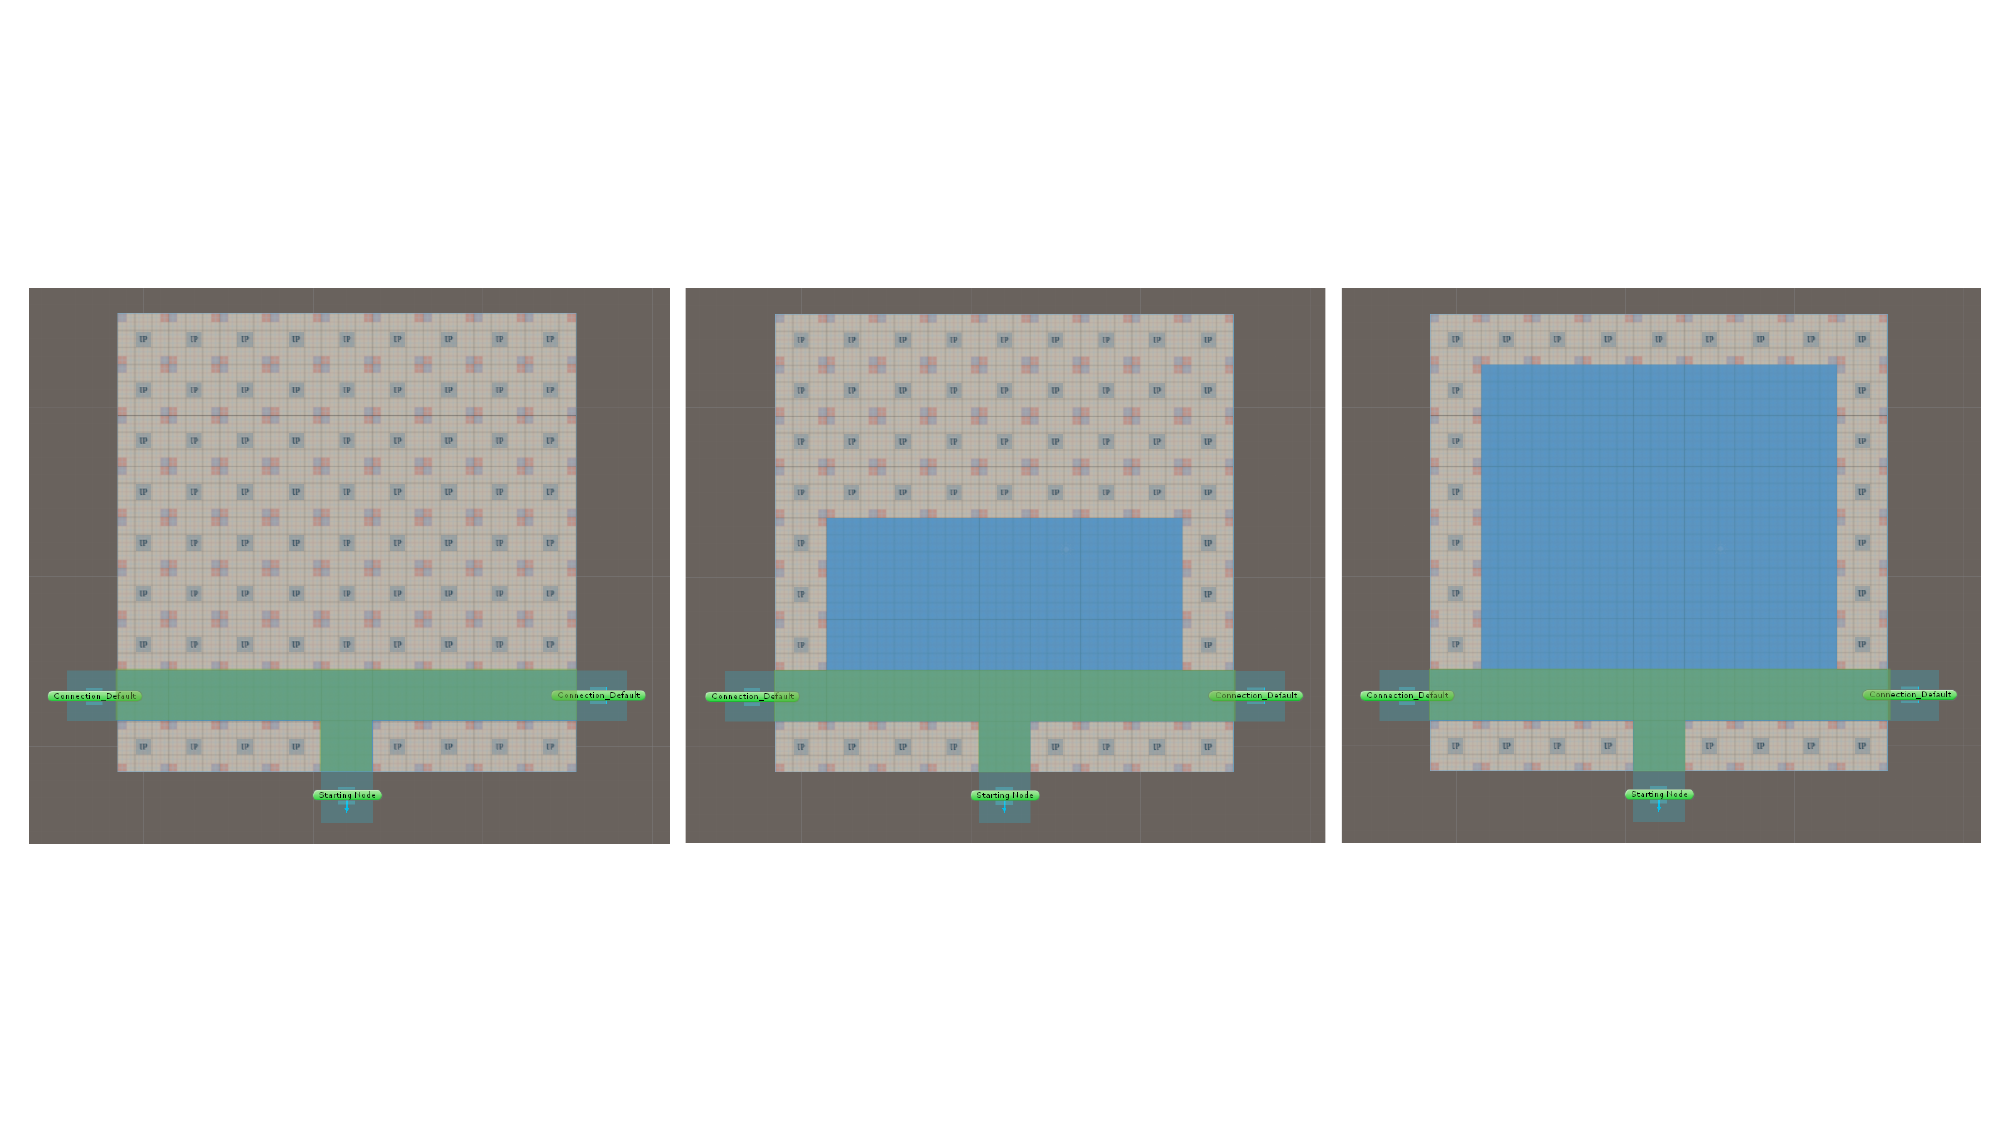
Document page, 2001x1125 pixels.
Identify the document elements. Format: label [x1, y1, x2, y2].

text_box [29, 288, 1981, 844]
